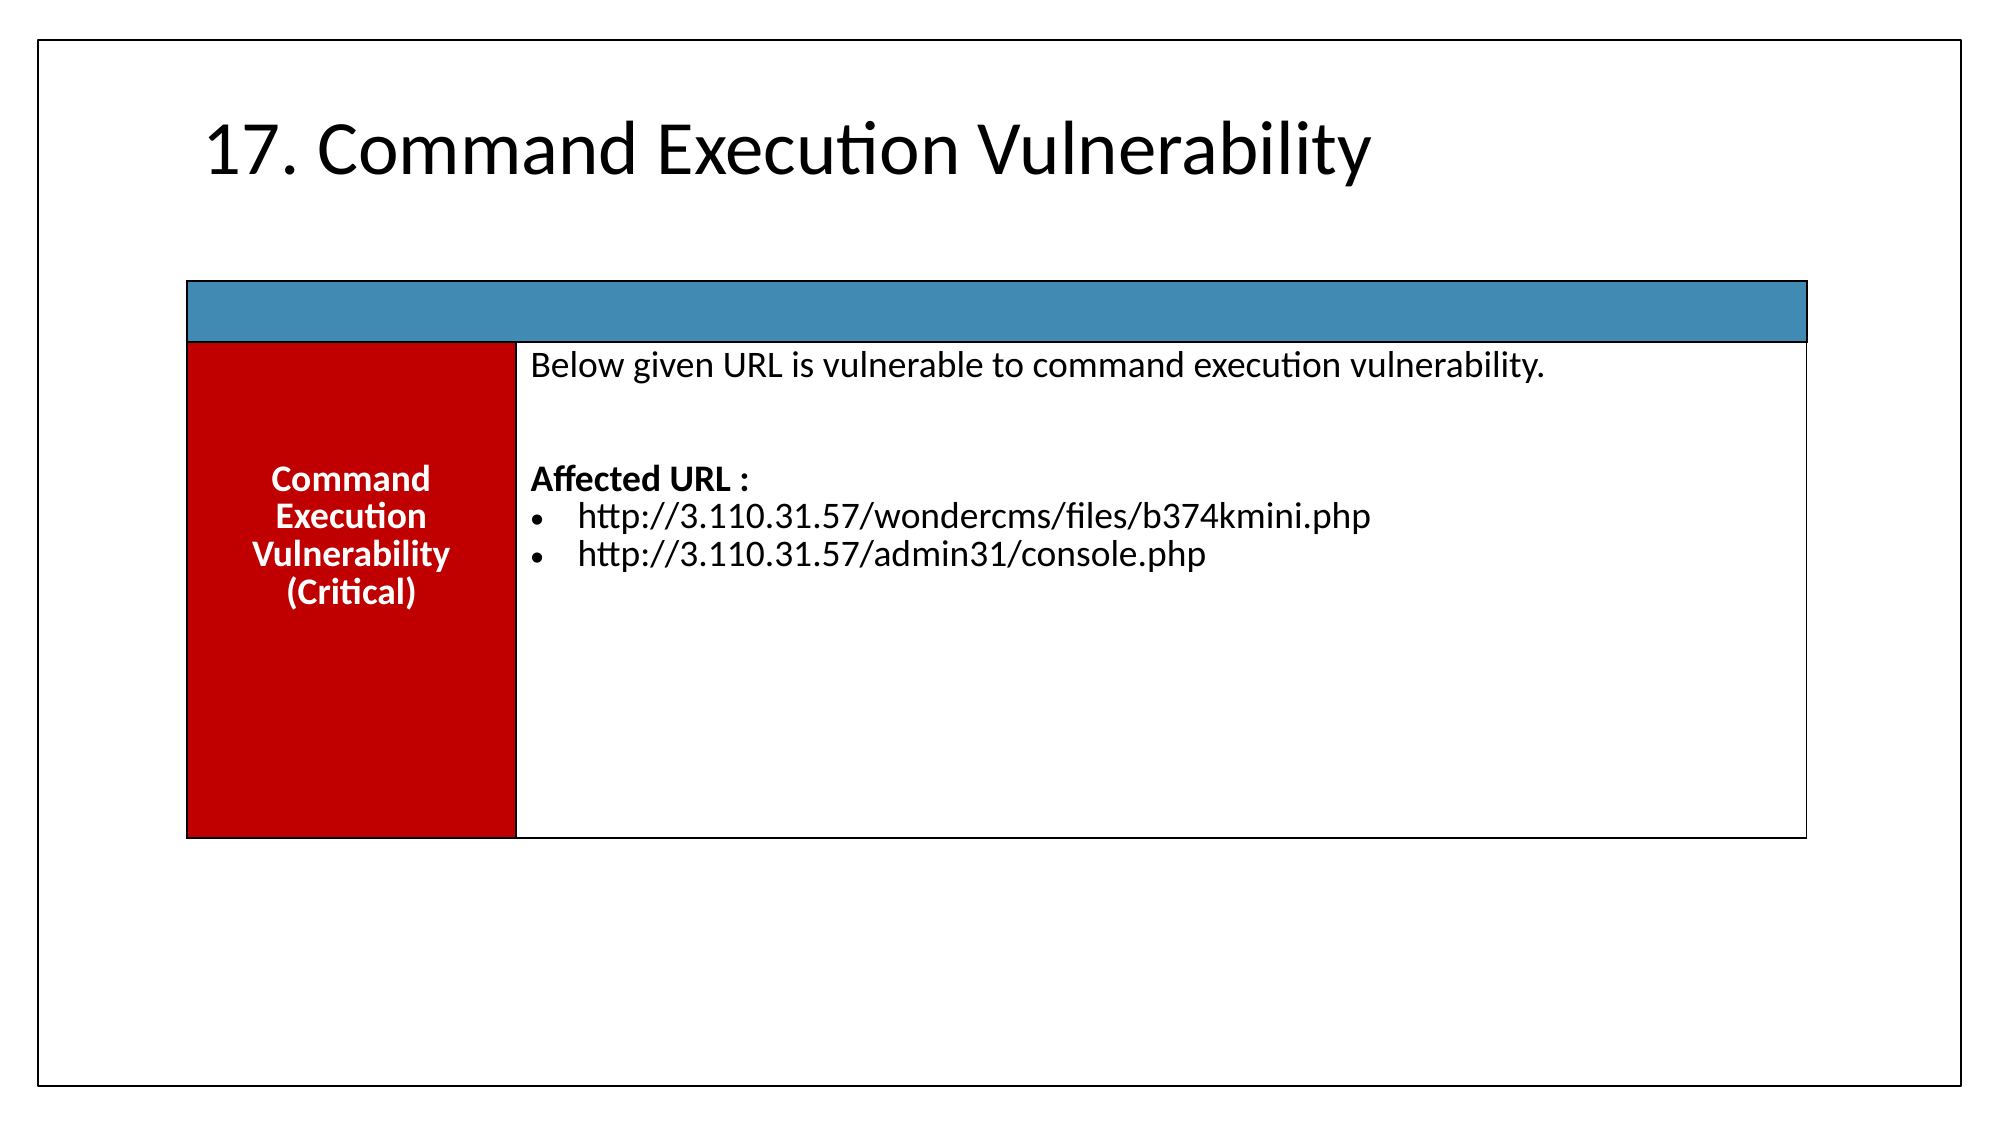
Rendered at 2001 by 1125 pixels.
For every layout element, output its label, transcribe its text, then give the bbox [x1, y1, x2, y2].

table_header Below given URL is vulnerable to command execution vulnerability. Affected URL : http://3.110.31.57/wondercms/files/b374kmini.php http://3.110.31.57/admin31/console.php [517, 343, 1806, 837]
table_header Command Execution Vulnerability (Critical) [188, 343, 515, 837]
table_header [188, 282, 1806, 341]
title 17. Command Execution Vulnerability [187, 99, 1808, 199]
